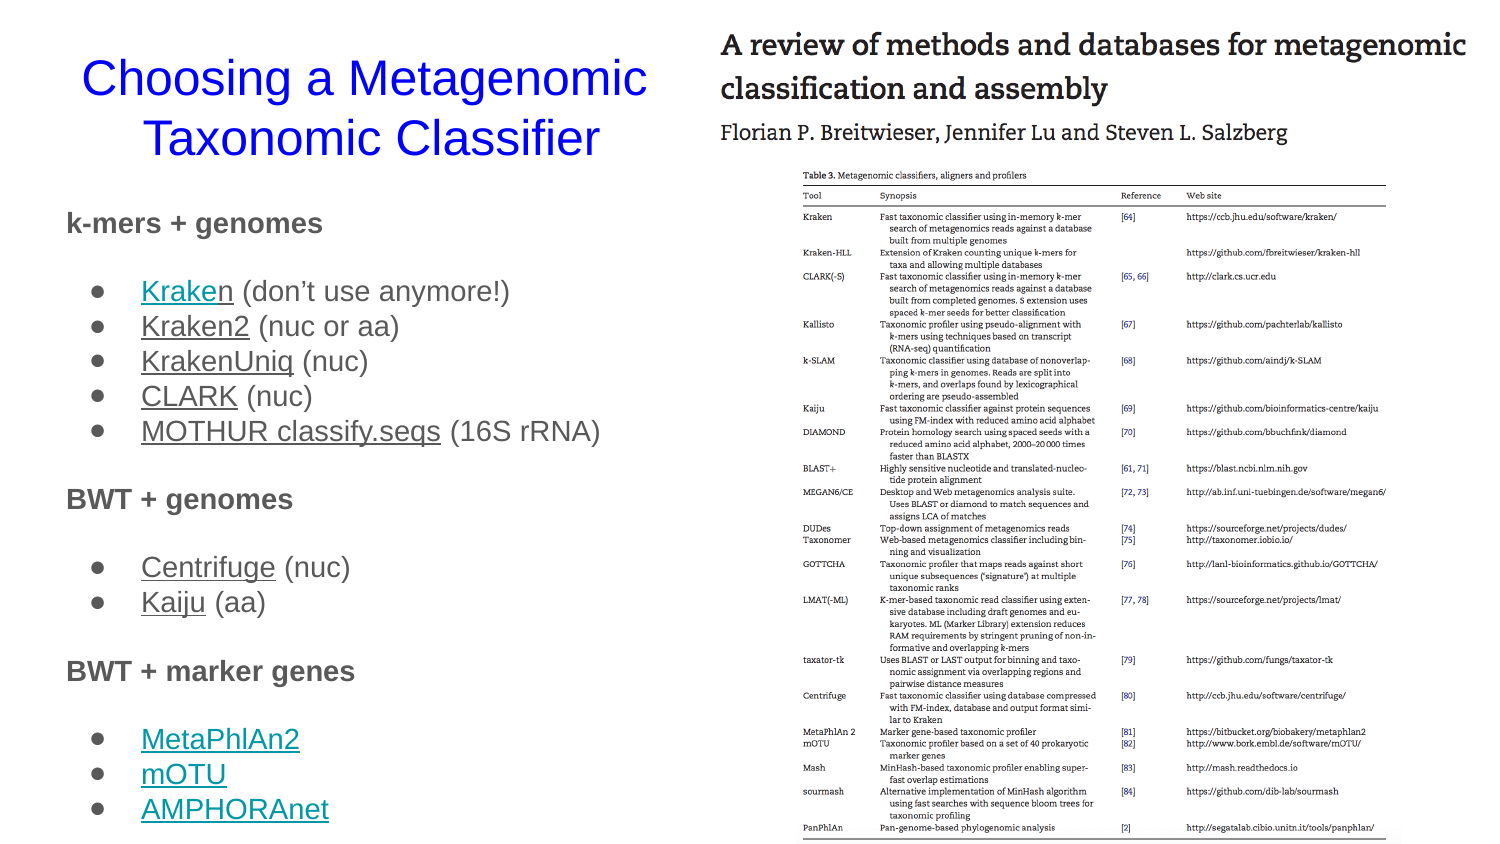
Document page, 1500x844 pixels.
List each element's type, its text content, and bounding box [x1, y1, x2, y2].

list k-mers + genomes Kraken (don’t use anymore!) Kraken2 (nuc or aa) KrakenUniq (nuc) CLARK (nuc) MOTHUR classify.seqs (16S rRNA) BWT + genomes Centrifuge (nuc) Kaiju (aa) BWT + marker genes MetaPhlAn2 mOTU AMPHORAnet [51, 189, 711, 831]
picture [796, 166, 1401, 844]
title Choosing a Metagenomic Taxonomic Classifier [51, 30, 693, 167]
picture [710, 17, 1487, 155]
